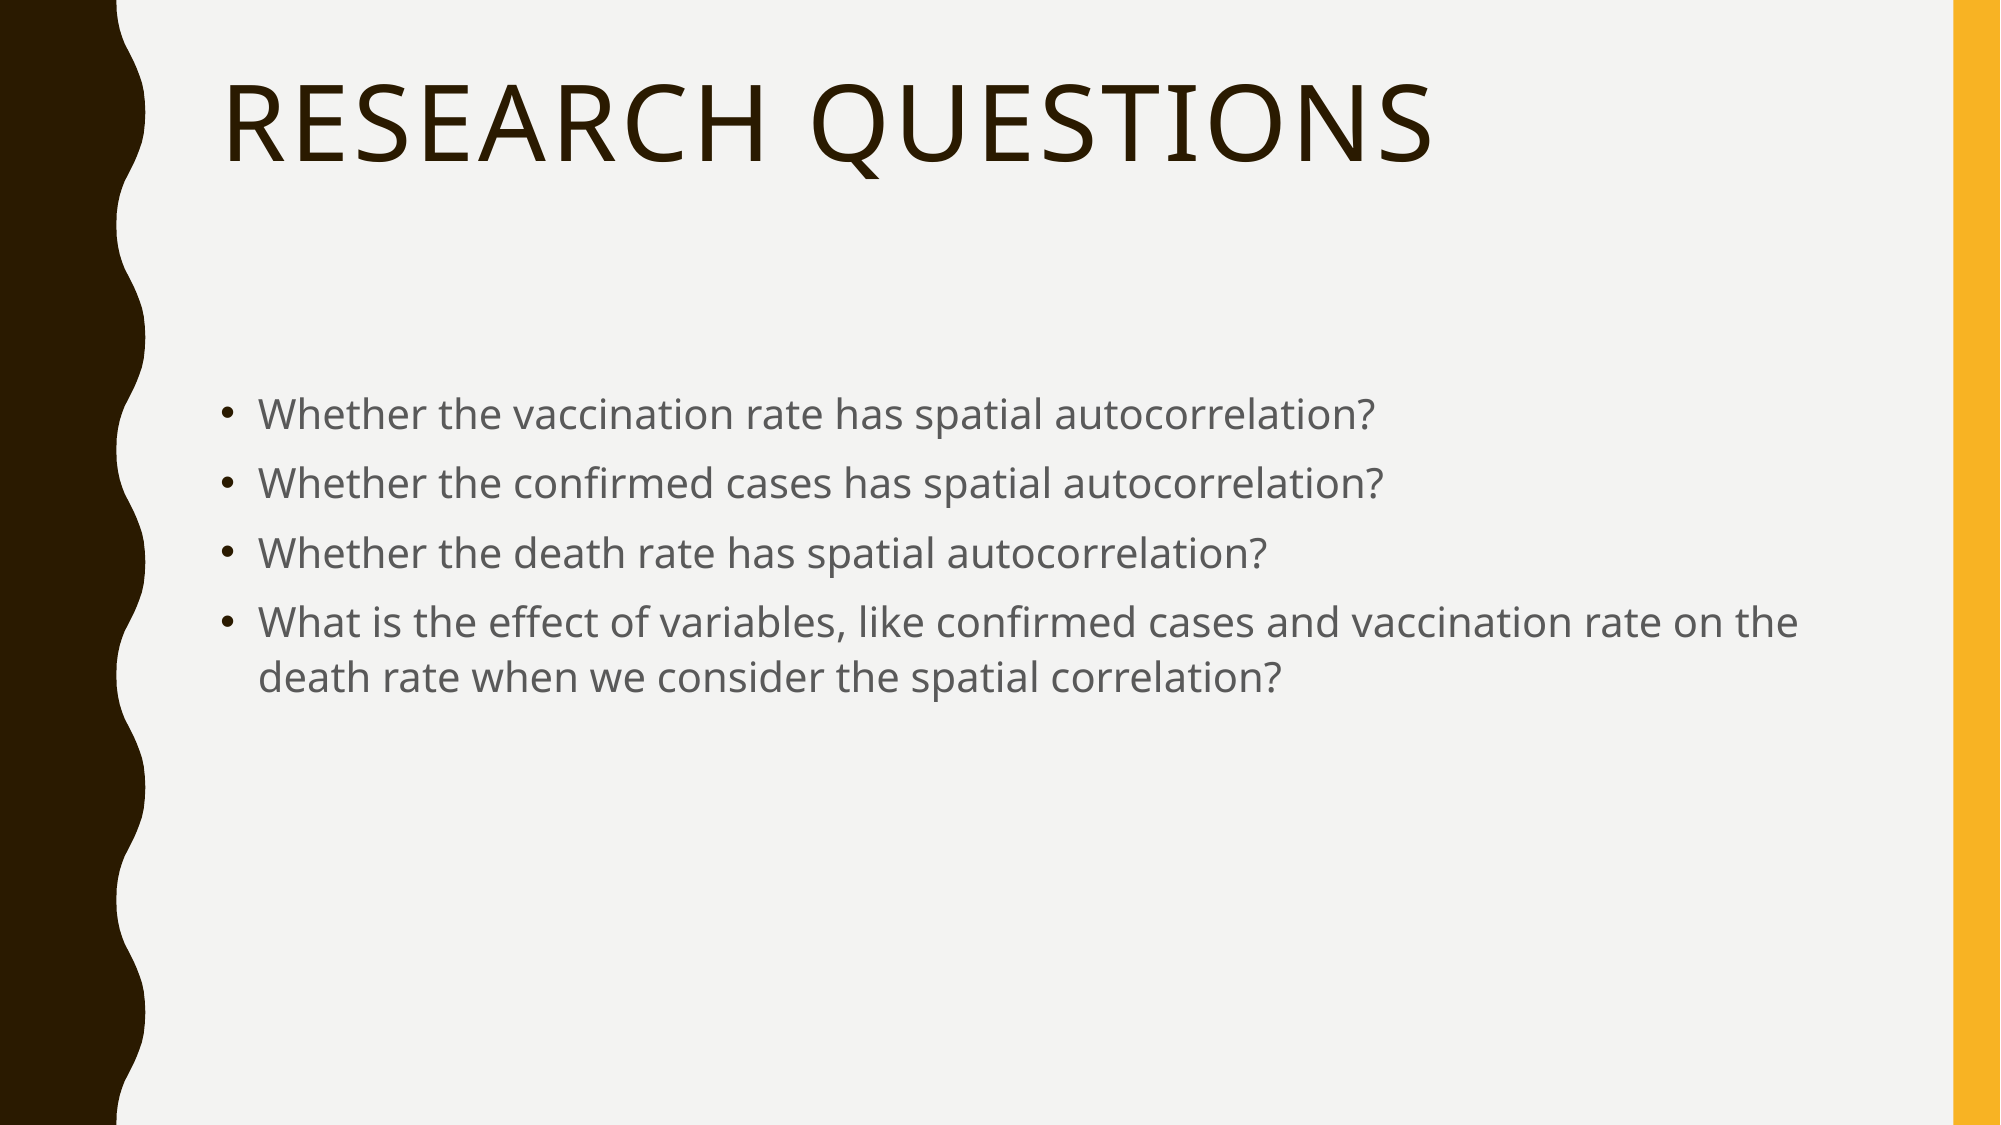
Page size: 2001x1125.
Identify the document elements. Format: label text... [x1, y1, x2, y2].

list Whether the vaccination rate has spatial autocorrelation? Whether the confirmed cases has spatial autocorrelation? Whether the death rate has spatial autocorrelation? What is the effect of variables, like confirmed cases and vaccination rate on the death rate when we consider the spatial correlation? [205, 375, 1875, 965]
title Research Questions [205, 62, 1875, 308]
